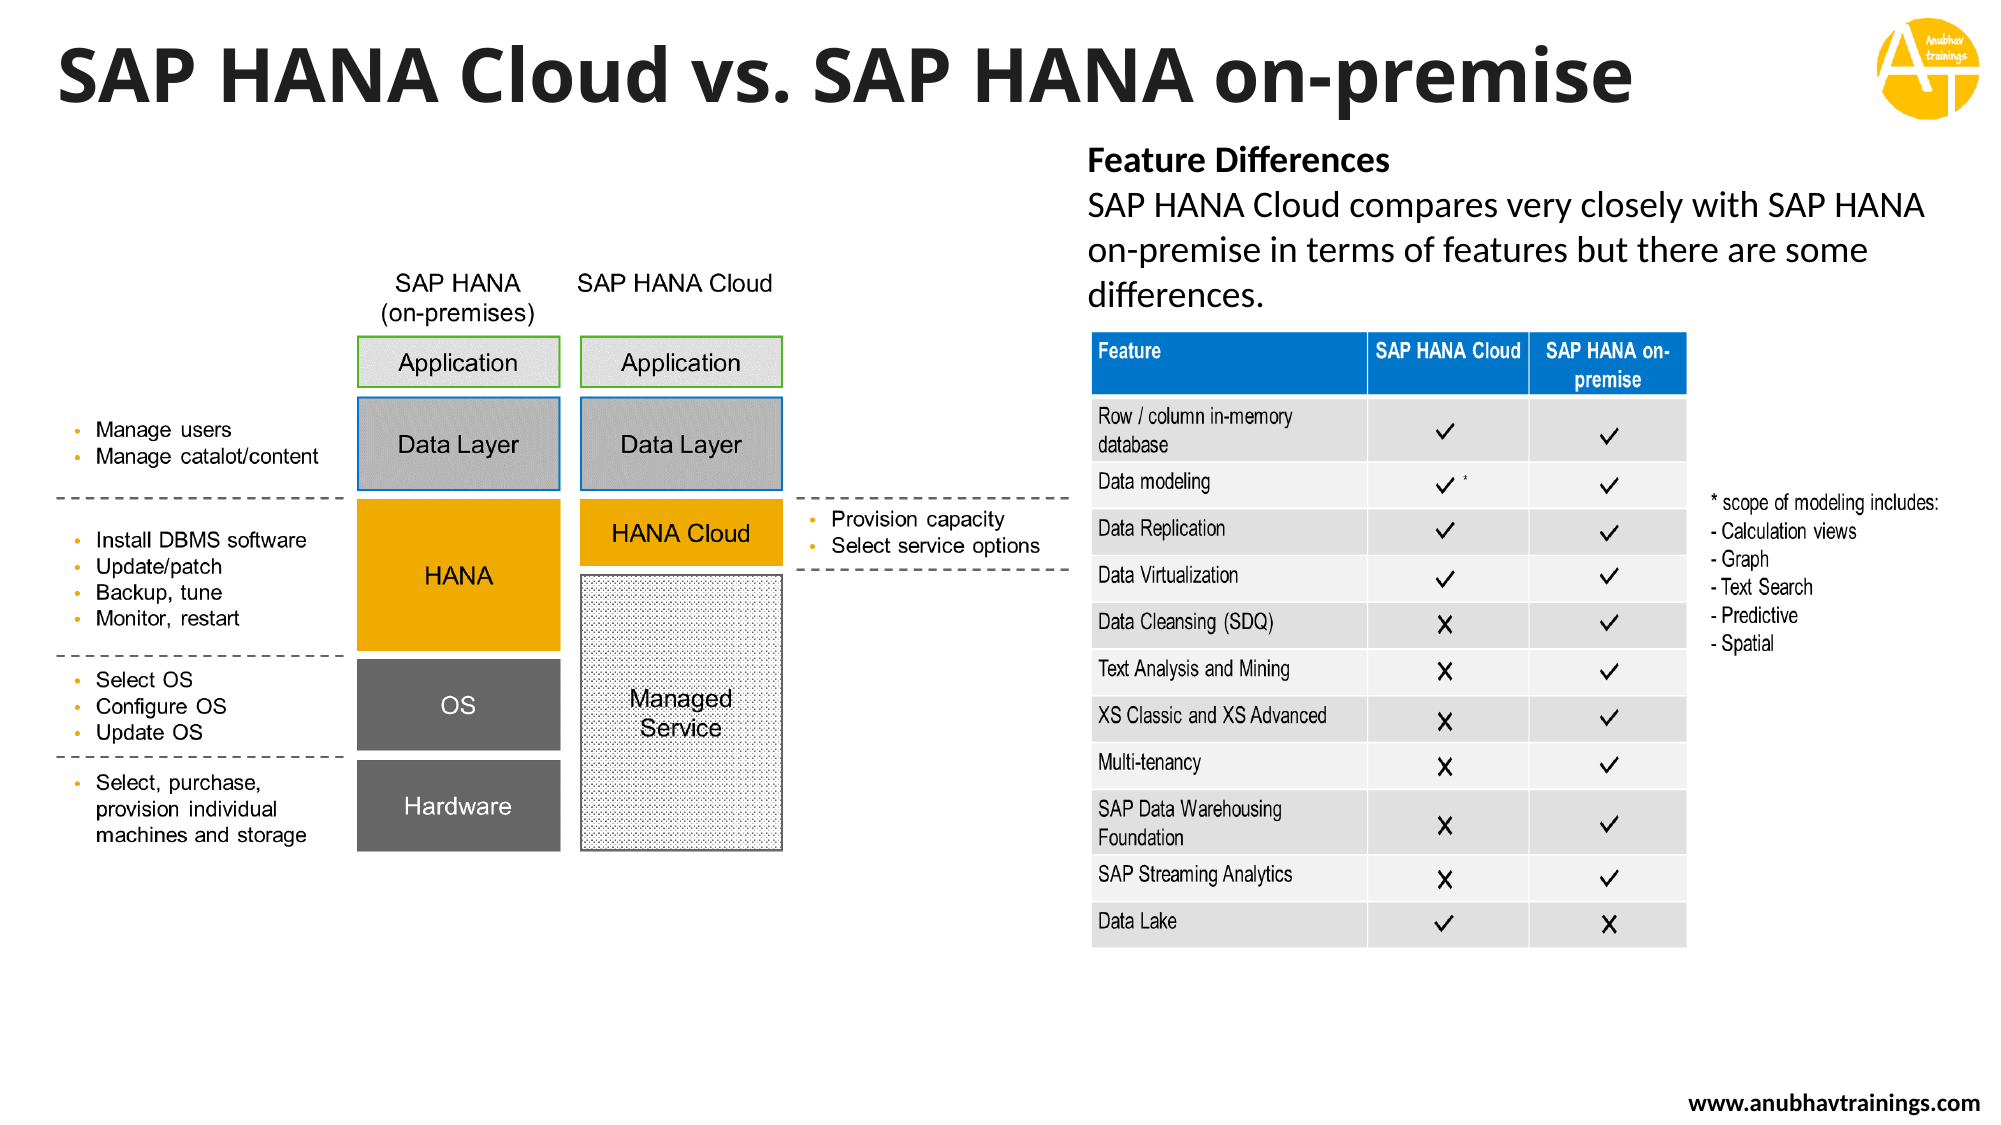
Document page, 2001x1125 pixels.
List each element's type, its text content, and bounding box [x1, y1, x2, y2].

picture [1089, 324, 1941, 955]
picture [1866, 11, 1985, 128]
footer www.anubhavtrainings.com [1669, 1089, 2000, 1114]
text_box SAP HANA Cloud vs. SAP HANA on-premise [42, 30, 1866, 128]
text_box Feature Differences SAP HANA Cloud compares very closely with SAP HANA on-premise in terms of features but there are some differences. [1072, 127, 1957, 323]
picture [42, 266, 1073, 858]
